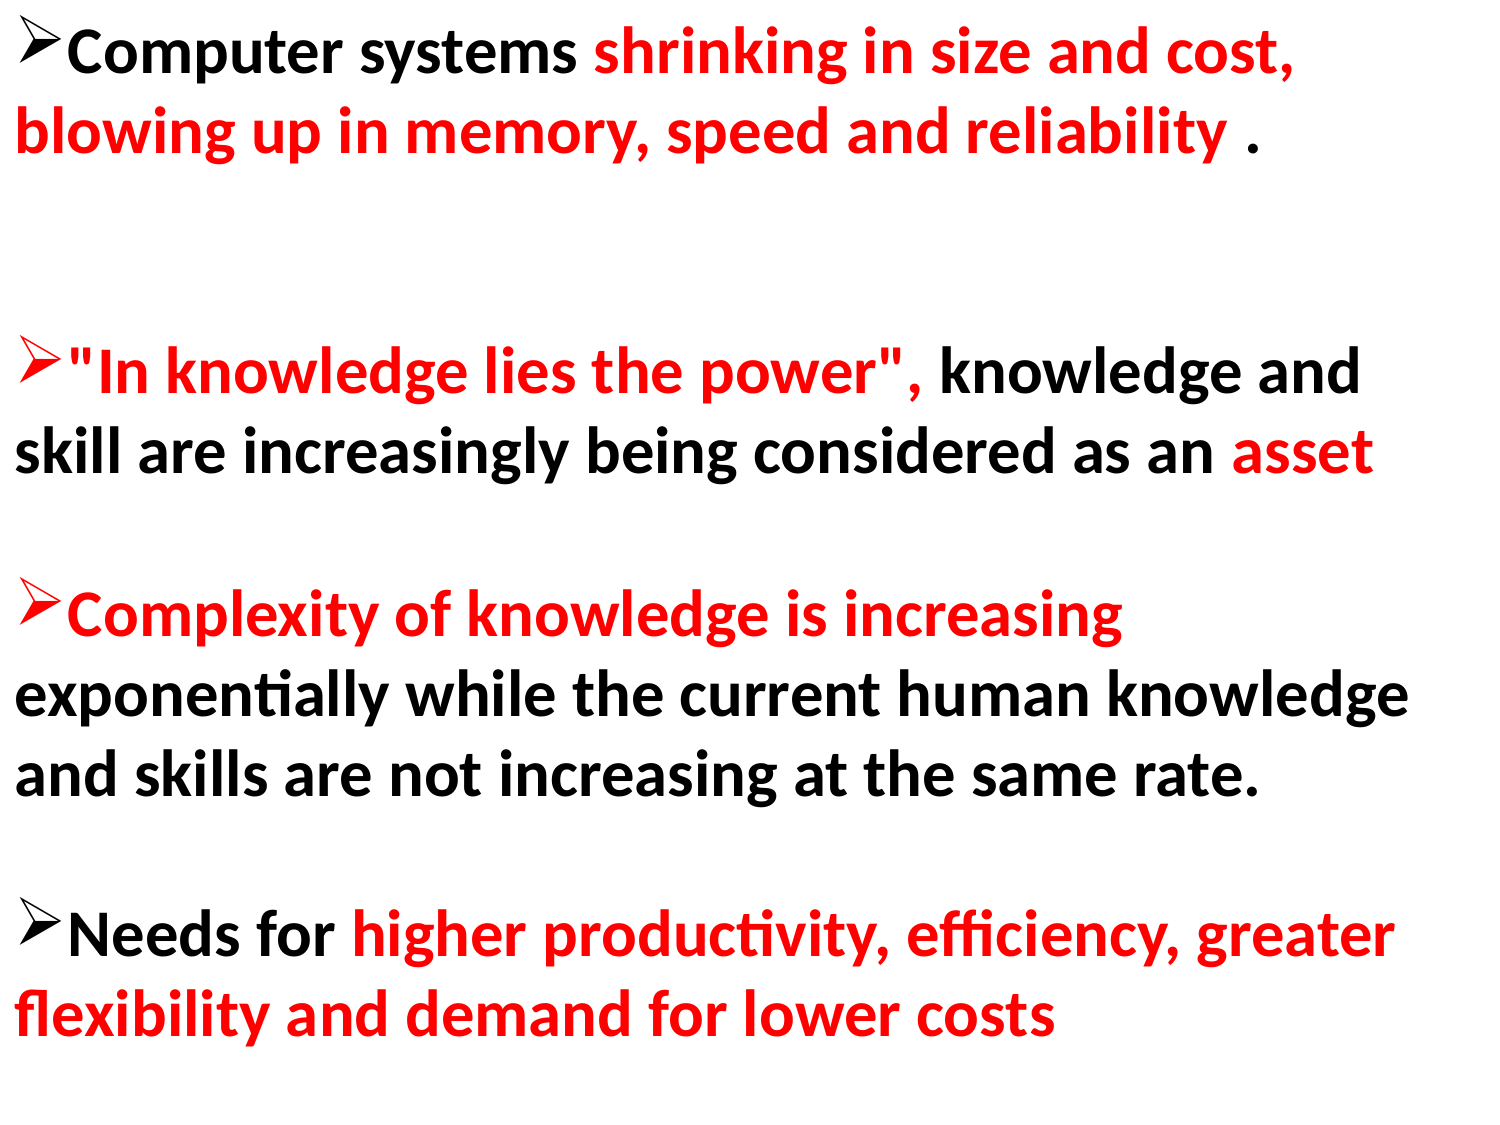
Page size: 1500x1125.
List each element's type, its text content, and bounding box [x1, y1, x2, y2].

text_box Complexity of knowledge is increasing exponentially while the current human knowledge and skills are not increasing at the same rate. Needs for higher productivity, efficiency, greater flexibility and demand for lower costs [0, 562, 1500, 1057]
text_box Computer systems shrinking in size and cost, blowing up in memory, speed and reliability . "In knowledge lies the power", knowledge and skill are increasingly being considered as an asset [0, 0, 1500, 495]
